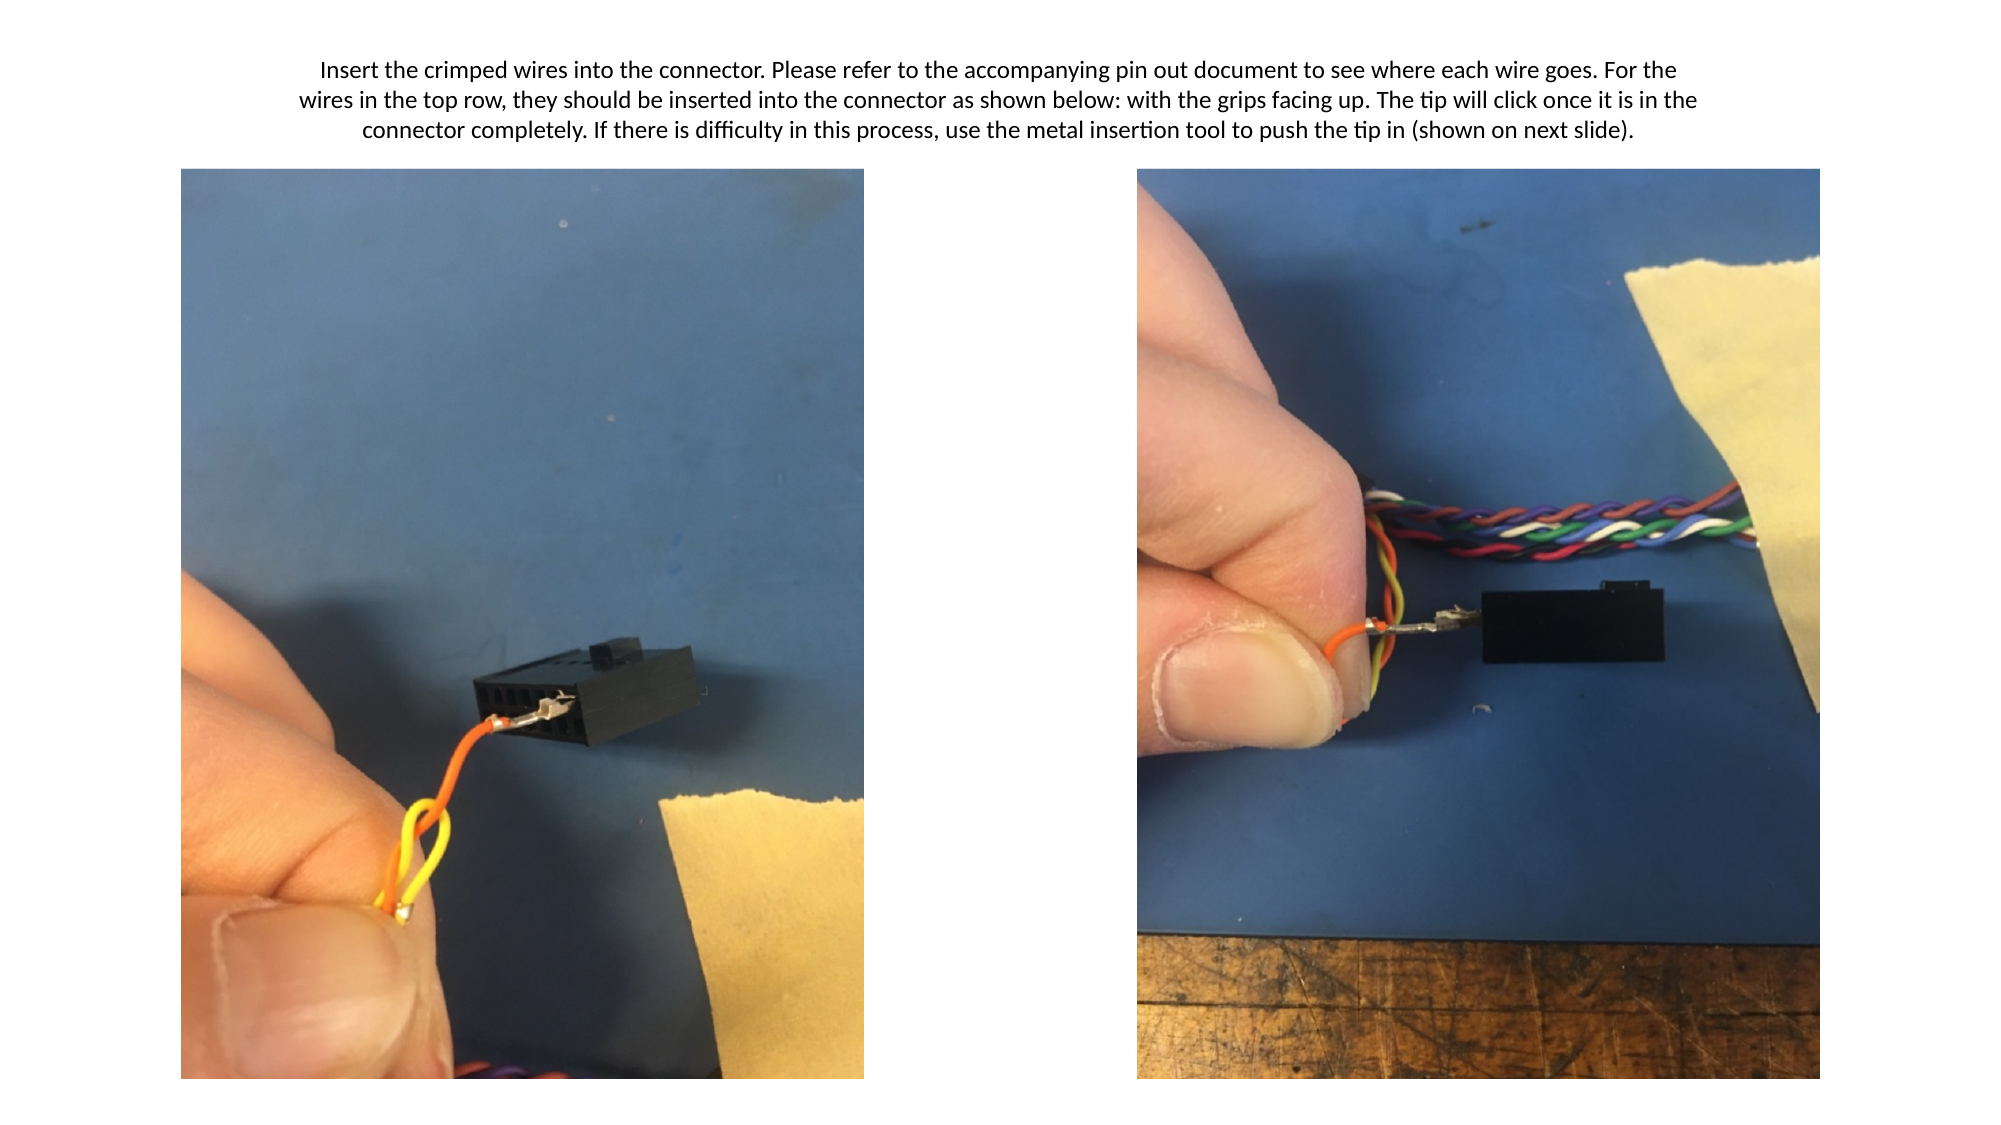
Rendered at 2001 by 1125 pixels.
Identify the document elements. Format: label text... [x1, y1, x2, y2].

text_box Insert the crimped wires into the connector. Please refer to the accompanying pin out document to see where each wire goes. For the wires in the top row, they should be inserted into the connector as shown below: with the grips facing up. The tip will click once it is in the connector completely. If there is difficulty in this process, use the metal insertion tool to push the tip in (shown on next slide). [278, 46, 1722, 151]
picture [66, 170, 978, 1078]
picture [1022, 170, 1933, 1078]
